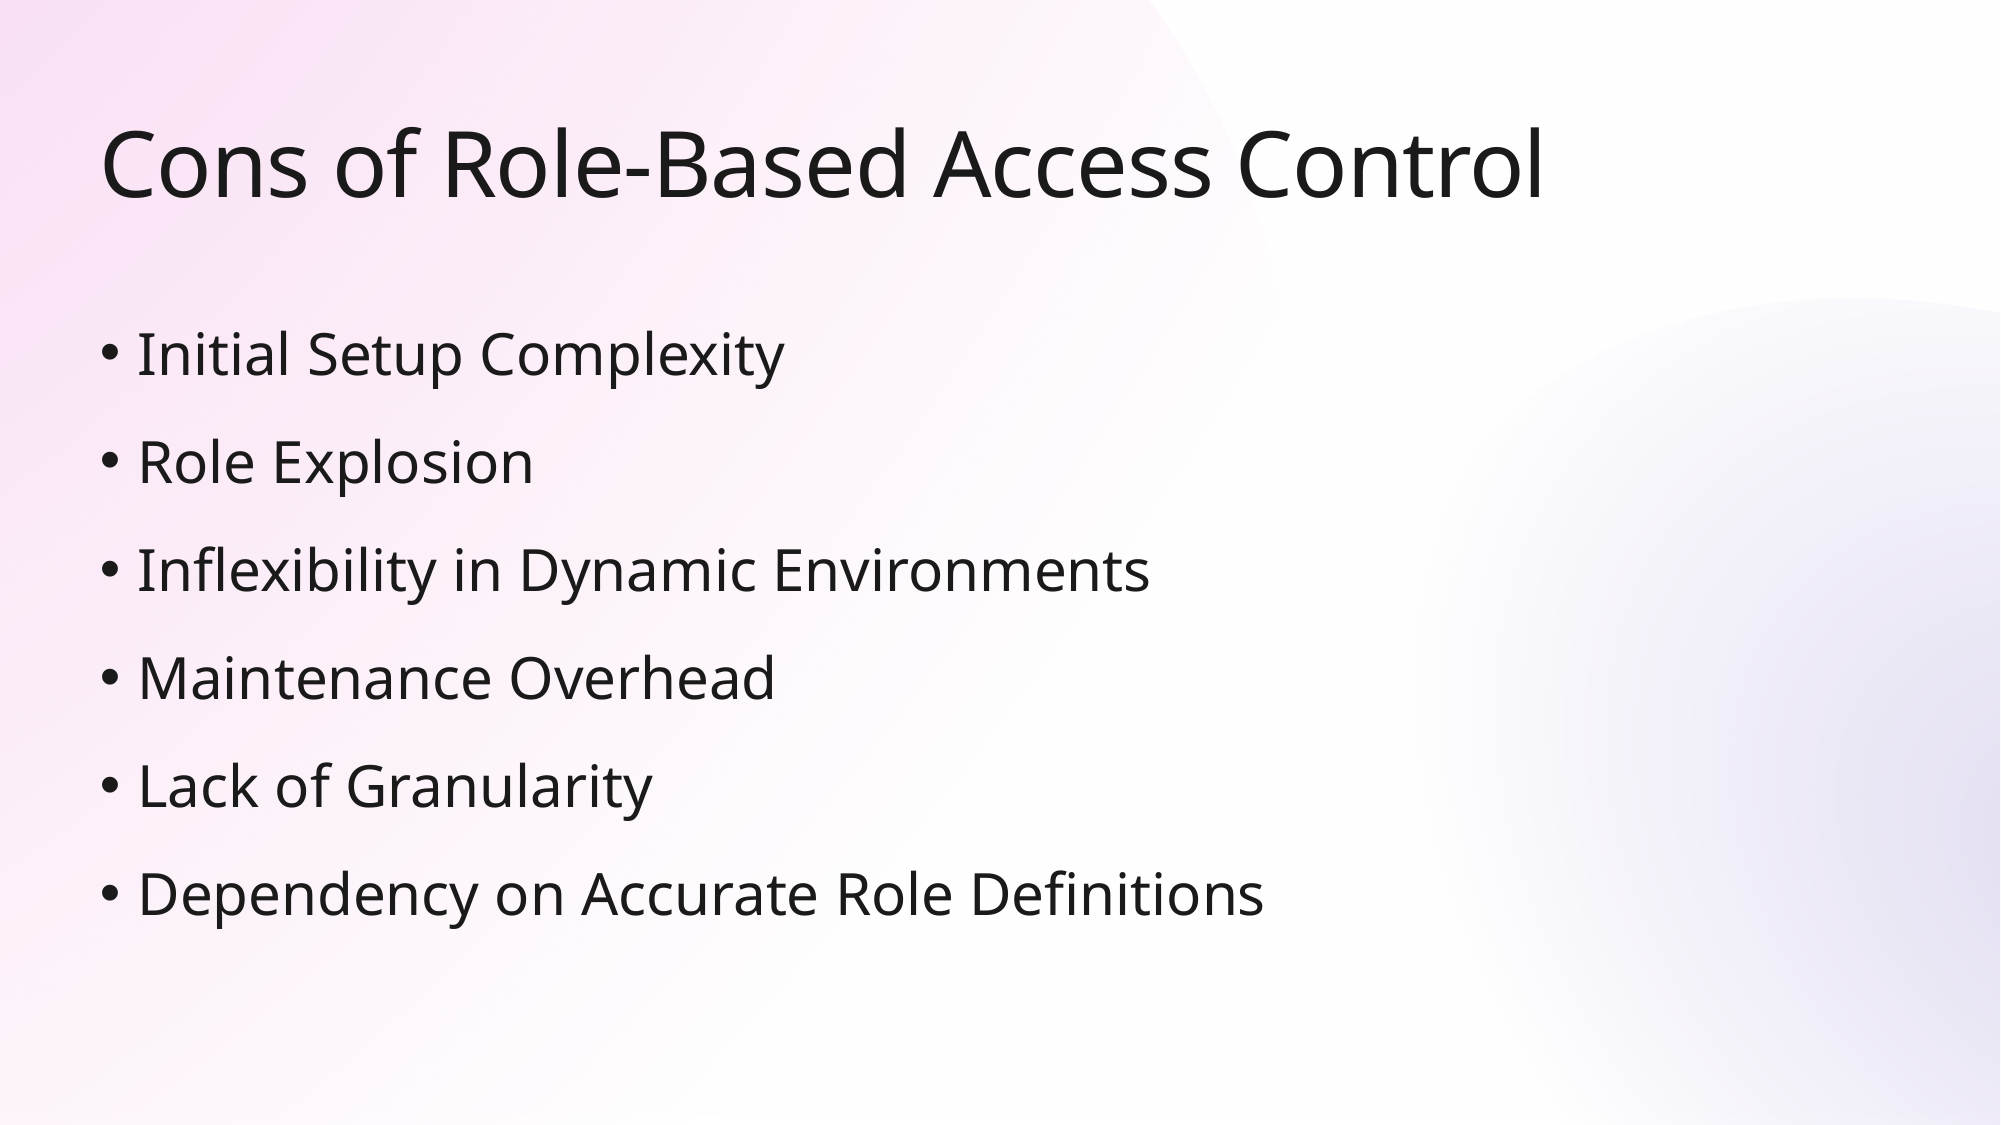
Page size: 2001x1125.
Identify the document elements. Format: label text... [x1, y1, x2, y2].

list Initial Setup Complexity Role Explosion Inflexibility in Dynamic Environments Maintenance Overhead Lack of Granularity Dependency on Accurate Role Definitions [99, 299, 1900, 1125]
picture [0, 0, 2001, 1125]
title Cons of Role-Based Access Control [99, 99, 1900, 235]
